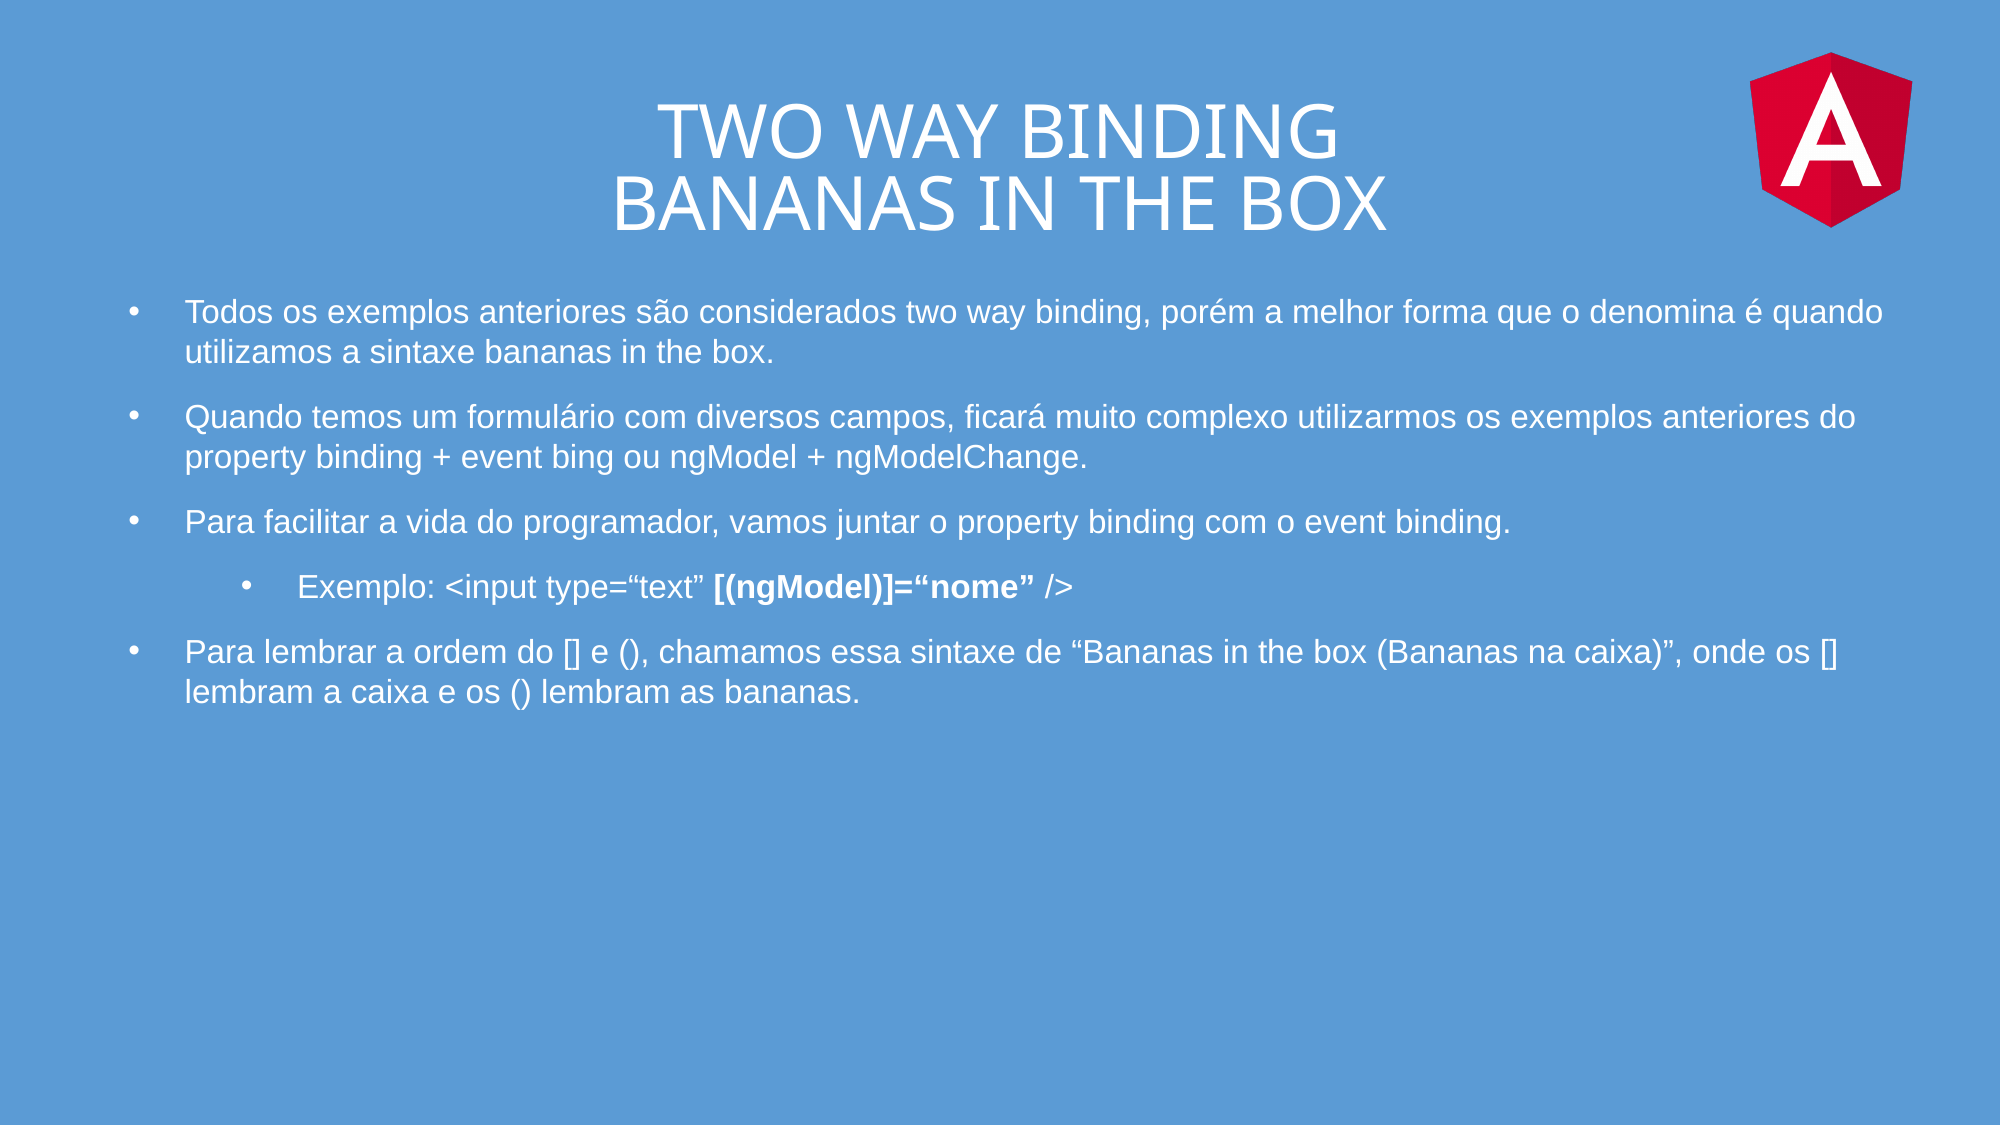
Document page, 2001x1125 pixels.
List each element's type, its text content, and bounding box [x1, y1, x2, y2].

text_box Two way binding Bananas in the box [58, 90, 1722, 180]
text_box Todos os exemplos anteriores são considerados two way binding, porém a melhor forma que o denomina é quando utilizamos a sintaxe bananas in the box. Quando temos um formulário com diversos campos, ficará muito complexo utilizarmos os exemplos anteriores do property binding + event bing ou ngModel + ngModelChange. Para facilitar a vida do programador, vamos juntar o property binding com o event binding. Exemplo: <input type=“text” [(ngModel)]=“nome” /> Para lembrar a ordem do [] e (), chamamos essa sintaxe de “Bananas in the box (Bananas na caixa)”, onde os [] lembram a caixa e os () lembram as bananas. [113, 283, 1915, 718]
picture [1722, 26, 1940, 245]
